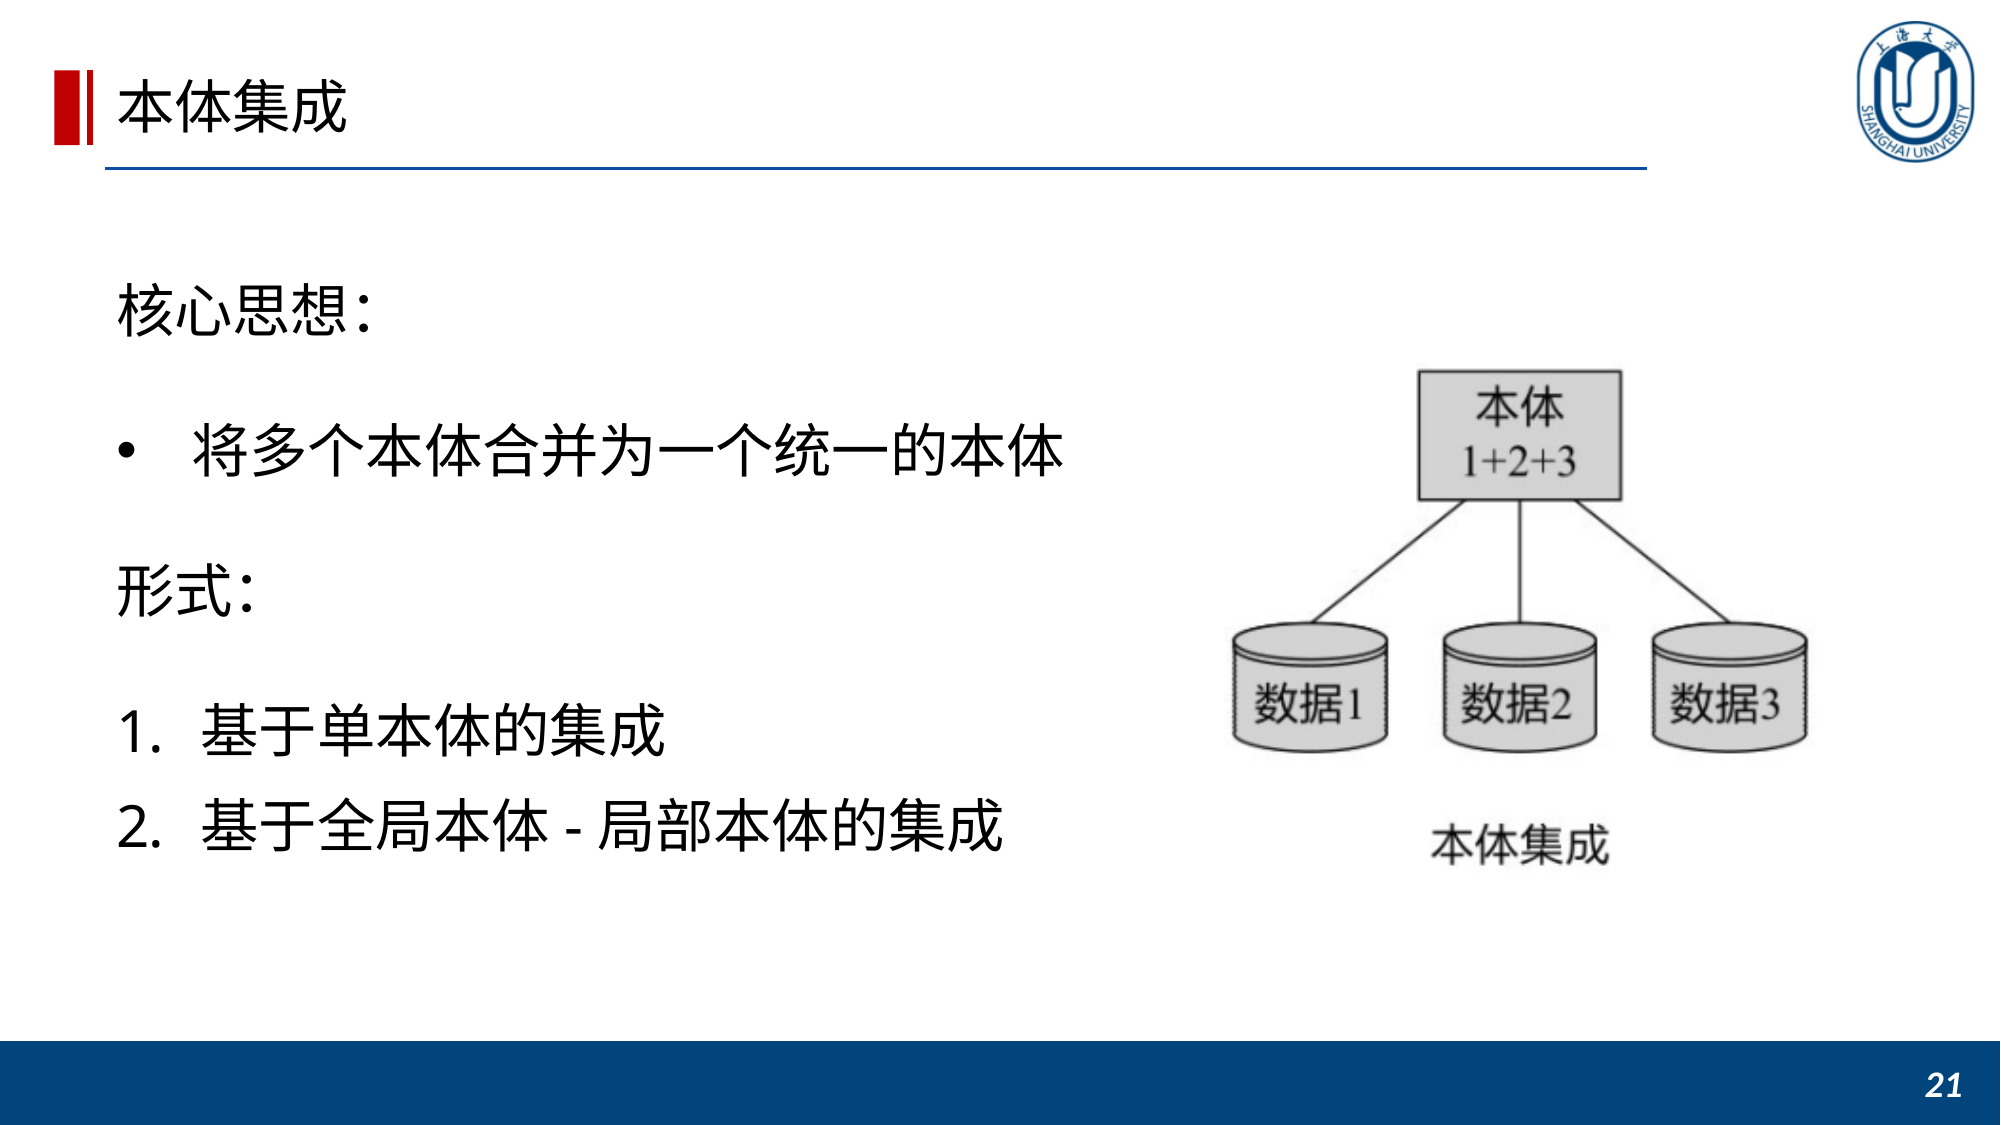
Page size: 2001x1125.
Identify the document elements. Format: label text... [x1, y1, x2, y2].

picture [1150, 318, 1915, 905]
picture [1855, 21, 1978, 163]
text_box 本体集成 [101, 63, 746, 148]
slide_number 21 [1762, 1052, 1978, 1113]
text_box 核心思想： 将多个本体合并为一个统一的本体 形式： 基于单本体的集成 基于全局本体-局部本体的集成 [101, 267, 1107, 962]
